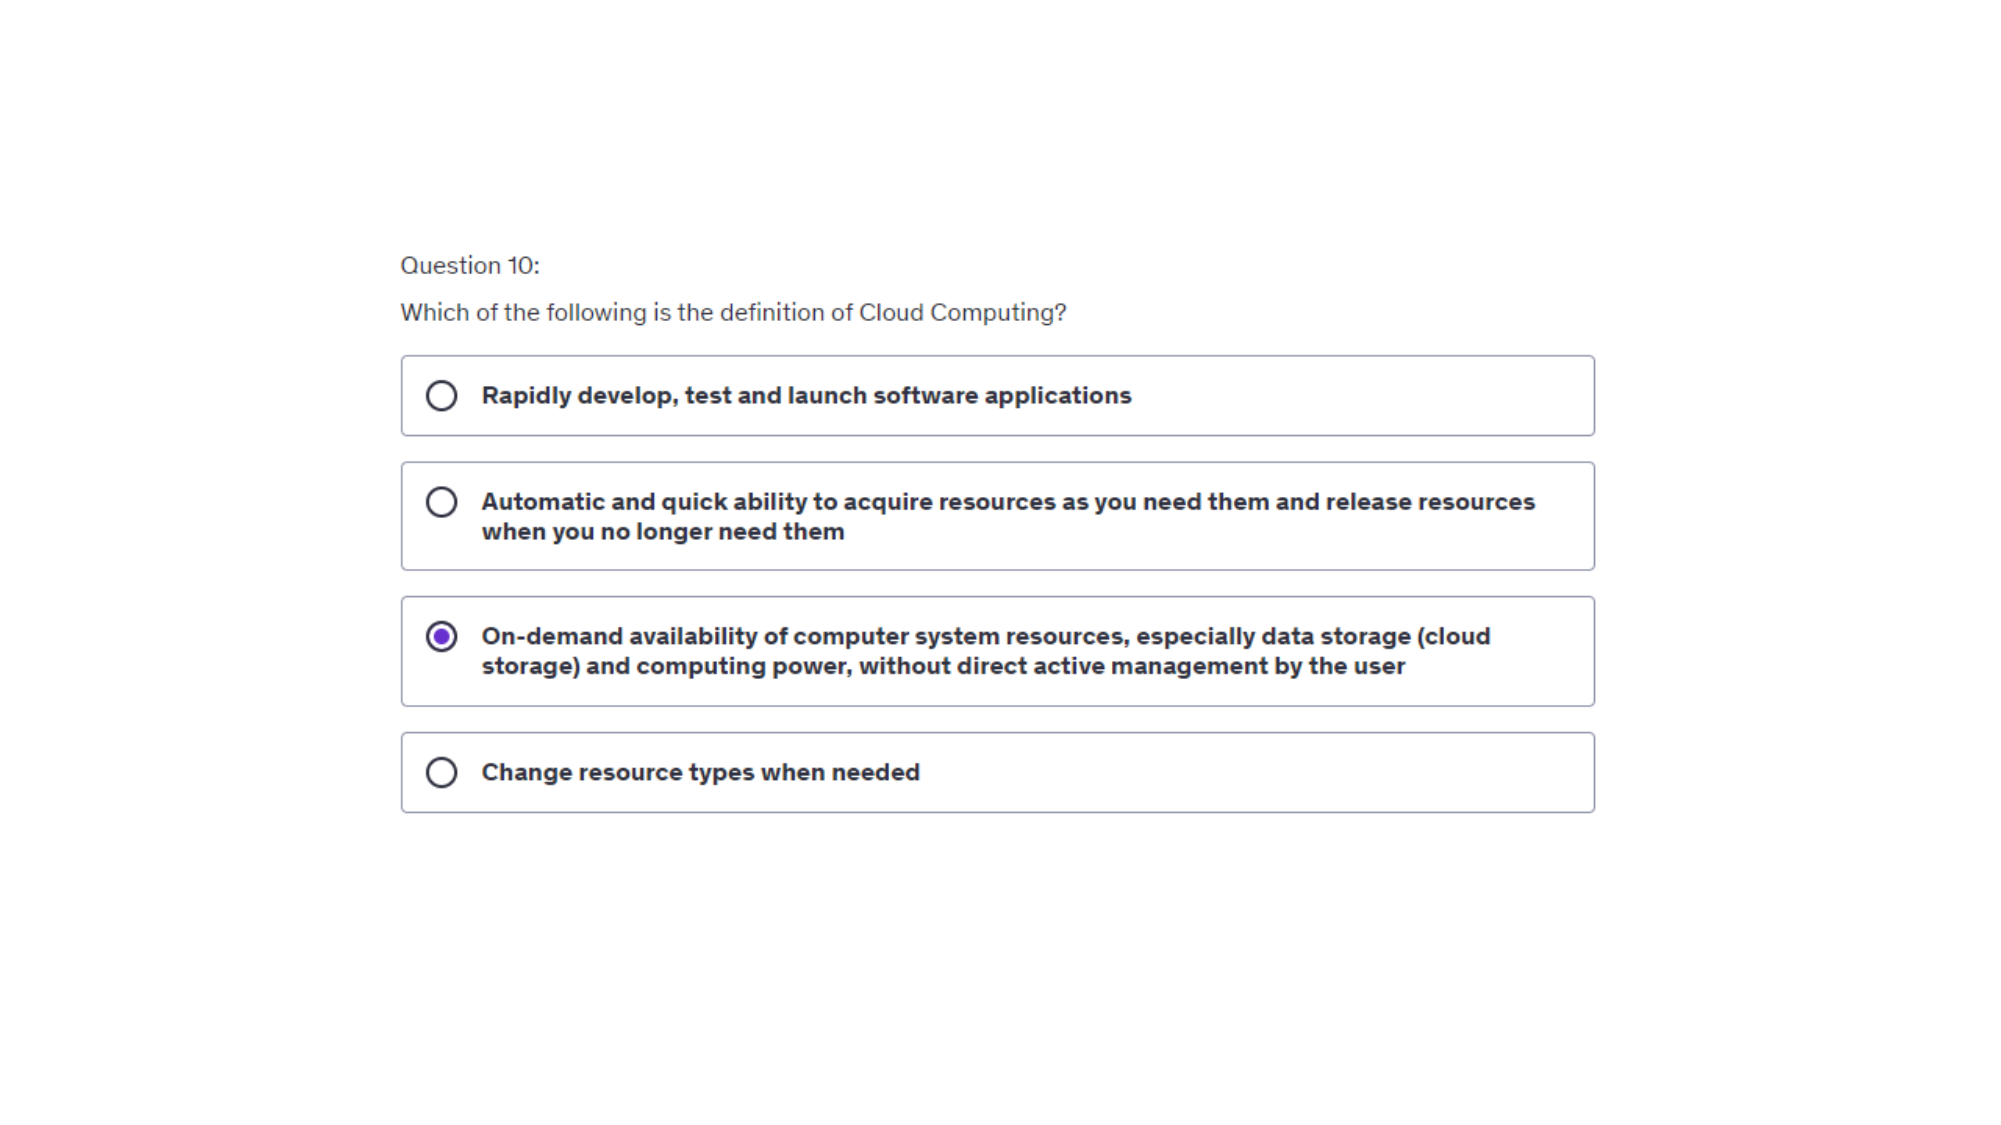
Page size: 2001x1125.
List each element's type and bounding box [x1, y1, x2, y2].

picture [320, 224, 1680, 901]
